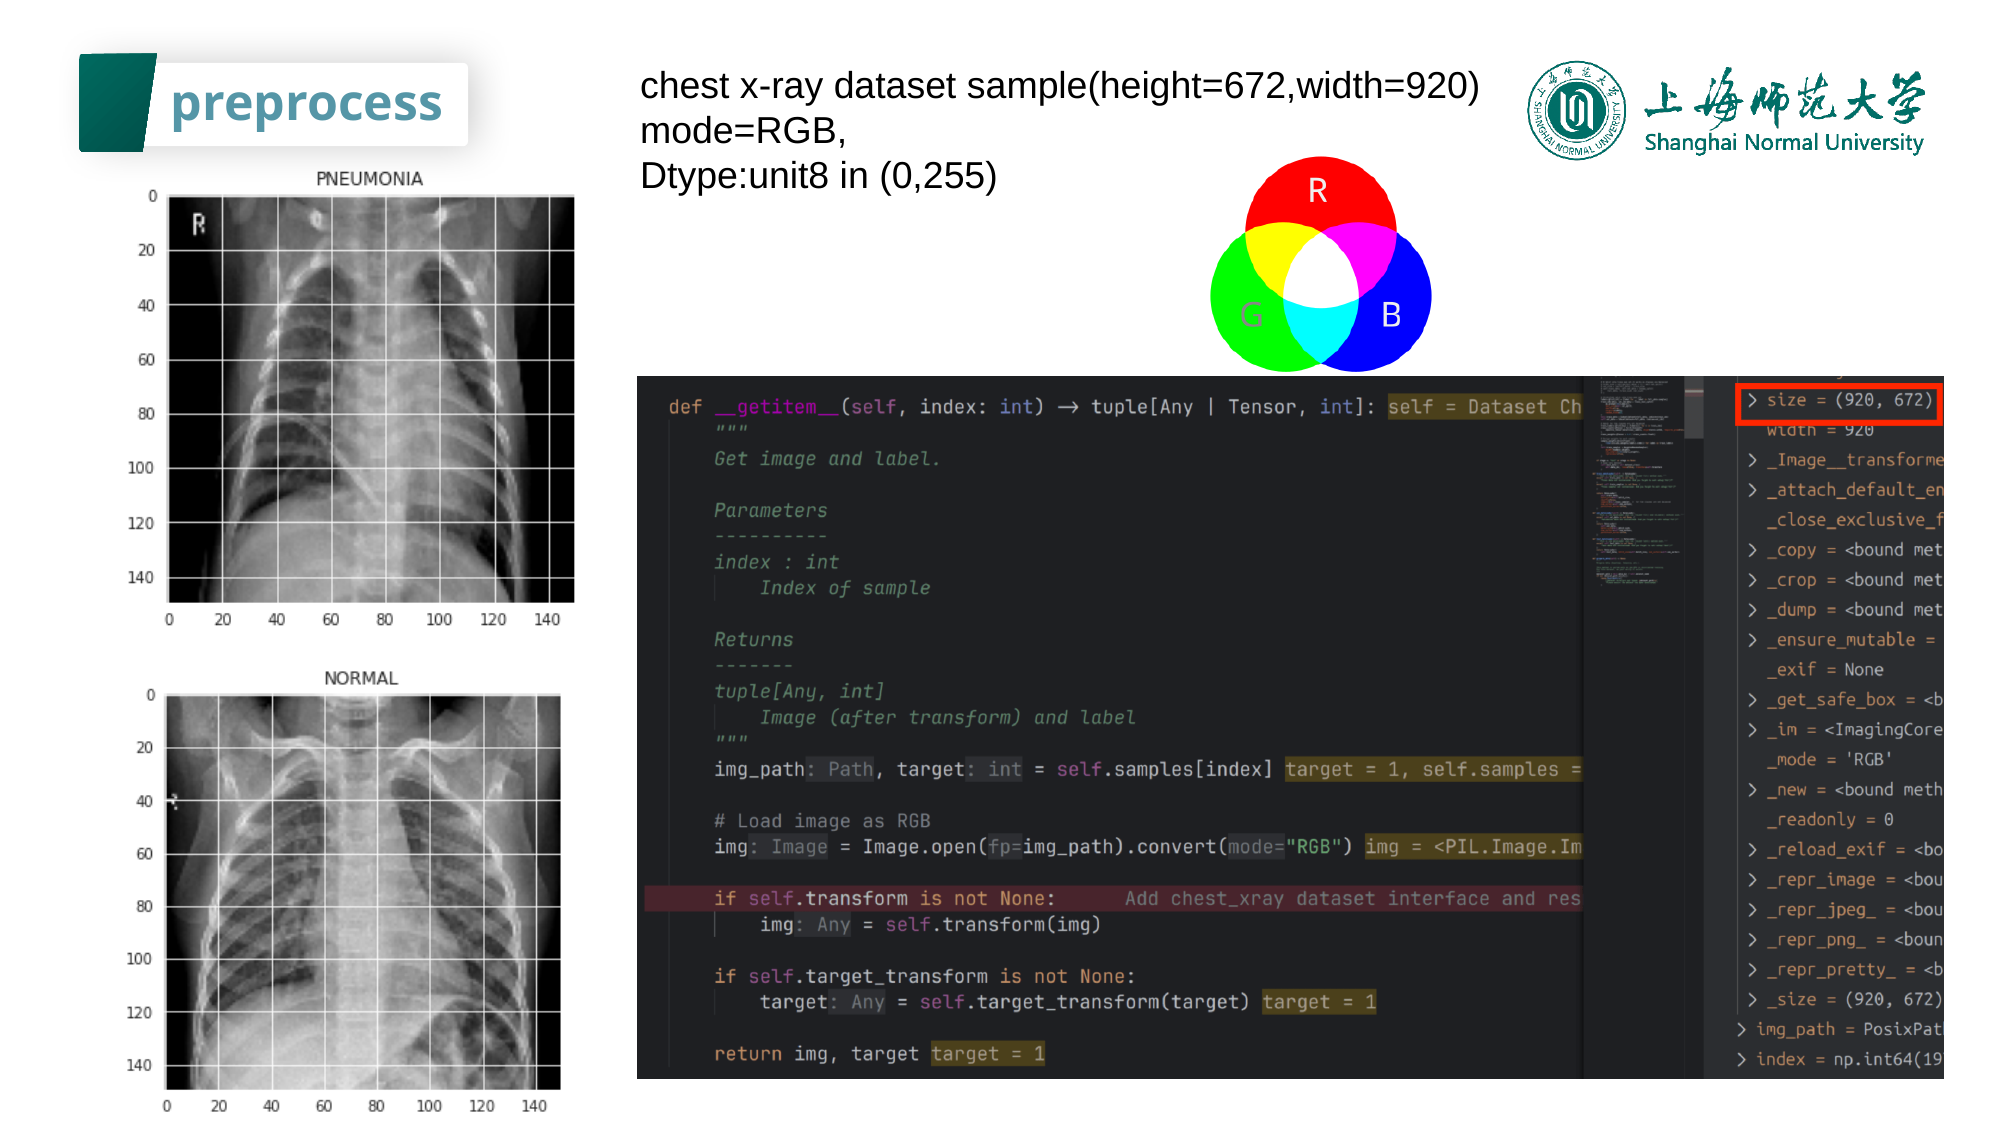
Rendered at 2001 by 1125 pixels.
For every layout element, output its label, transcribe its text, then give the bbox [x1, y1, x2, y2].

picture [637, 151, 1944, 1079]
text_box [79, 53, 519, 152]
picture [115, 660, 571, 1125]
picture [117, 160, 585, 639]
text_box chest x-ray dataset sample(height=672,width=920) mode=RGB, Dtype:unit8 in (0,255) [625, 53, 1689, 204]
picture [1520, 41, 1955, 176]
